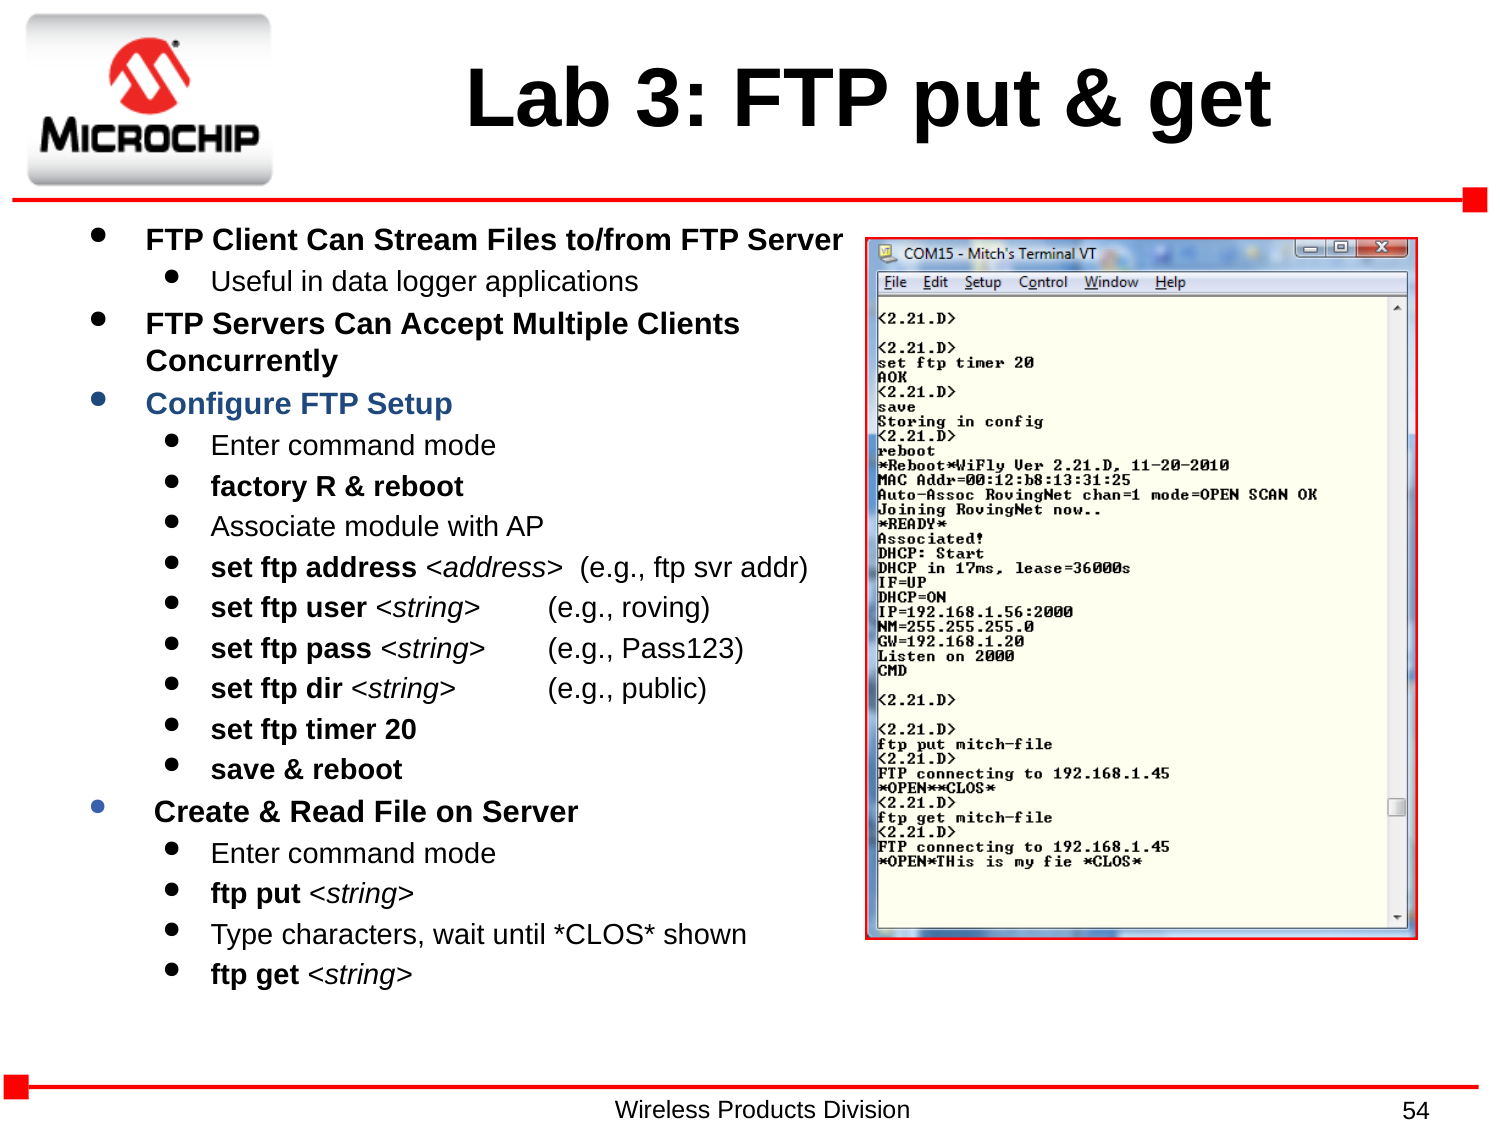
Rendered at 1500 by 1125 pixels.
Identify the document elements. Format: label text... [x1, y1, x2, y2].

picture [24, 12, 275, 188]
list FTP Client Can Stream Files to/from FTP Server Useful in data logger applications FTP Servers Can Accept Multiple Clients Concurrently Configure FTP Setup Enter command mode factory R & reboot Associate module with AP set ftp address <address> (e.g., ftp svr addr) set ftp user <string> (e.g., roving) set ftp pass <string> (e.g., Pass123) set ftp dir <string> (e.g., public) set ftp timer 20 save & reboot Create & Read File on Server Enter command mode ftp put <string> Type characters, wait until *CLOS* shown ftp get <string> [74, 212, 869, 1034]
picture [865, 237, 1419, 940]
title Lab 3: FTP put & get [312, 32, 1426, 176]
